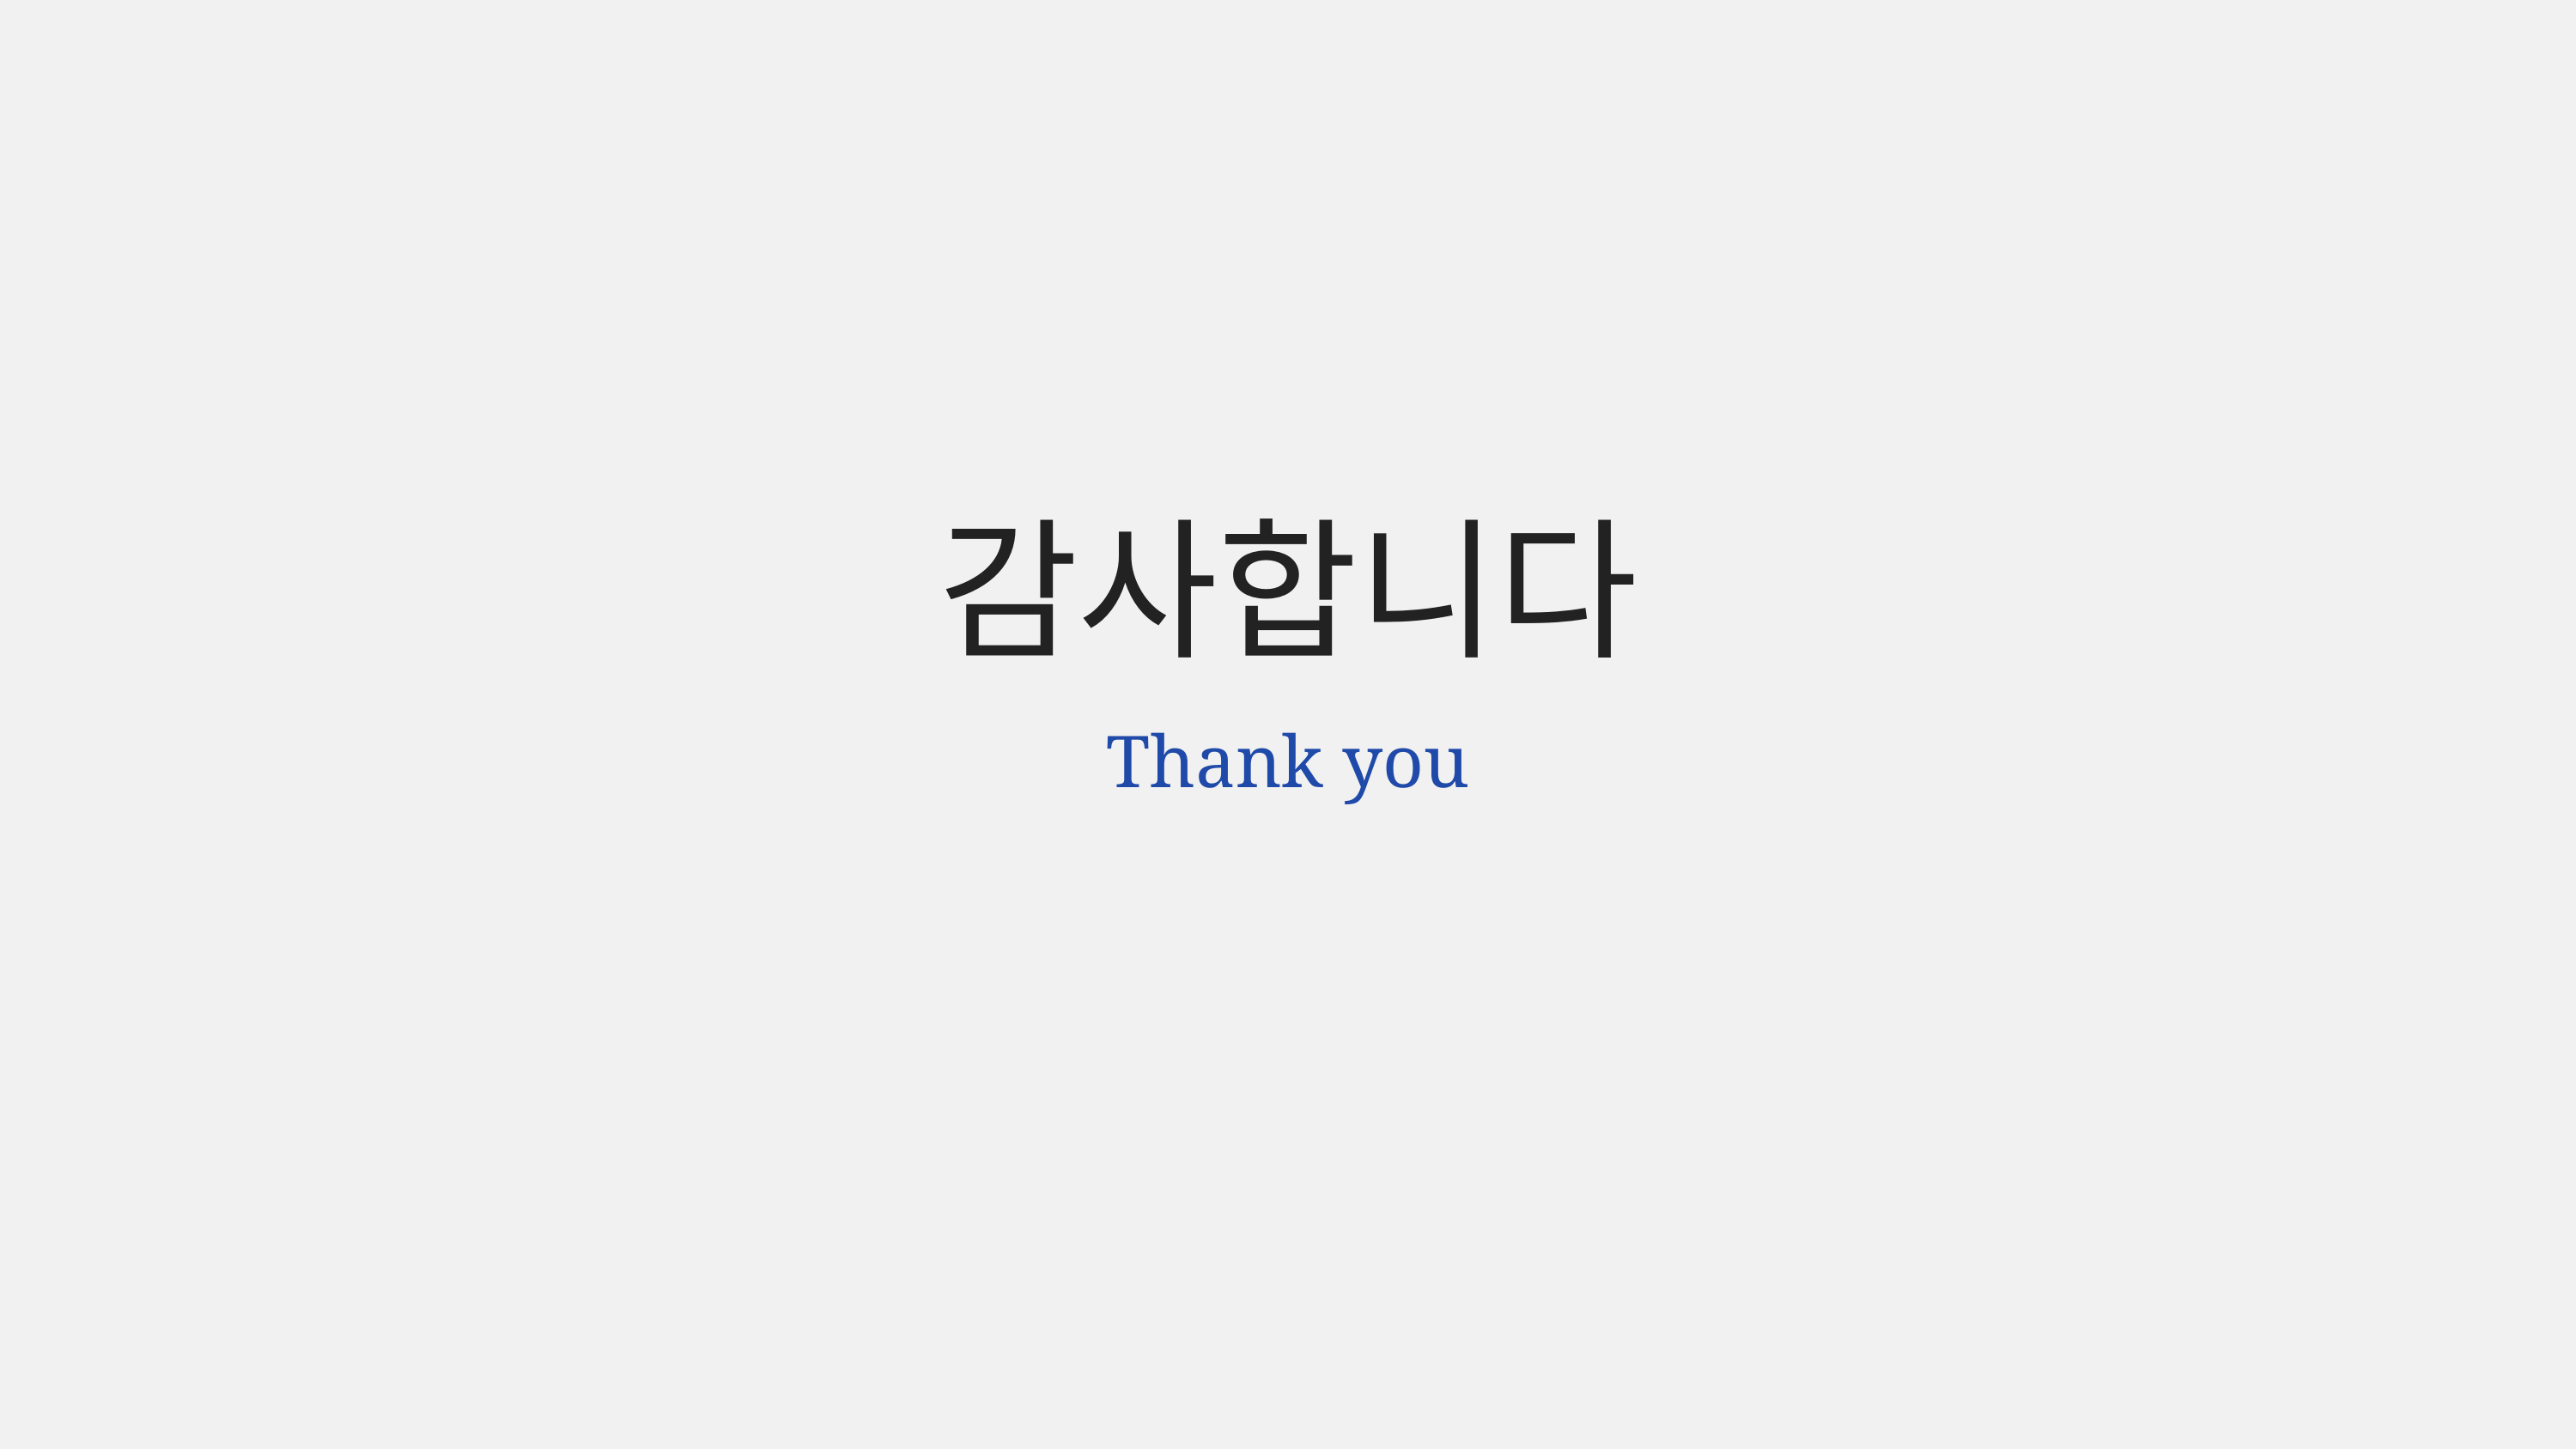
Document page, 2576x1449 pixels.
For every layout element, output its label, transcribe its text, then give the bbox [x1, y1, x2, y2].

text_box 감사합니다 [817, 463, 1759, 676]
text_box Thank you [860, 701, 1716, 803]
